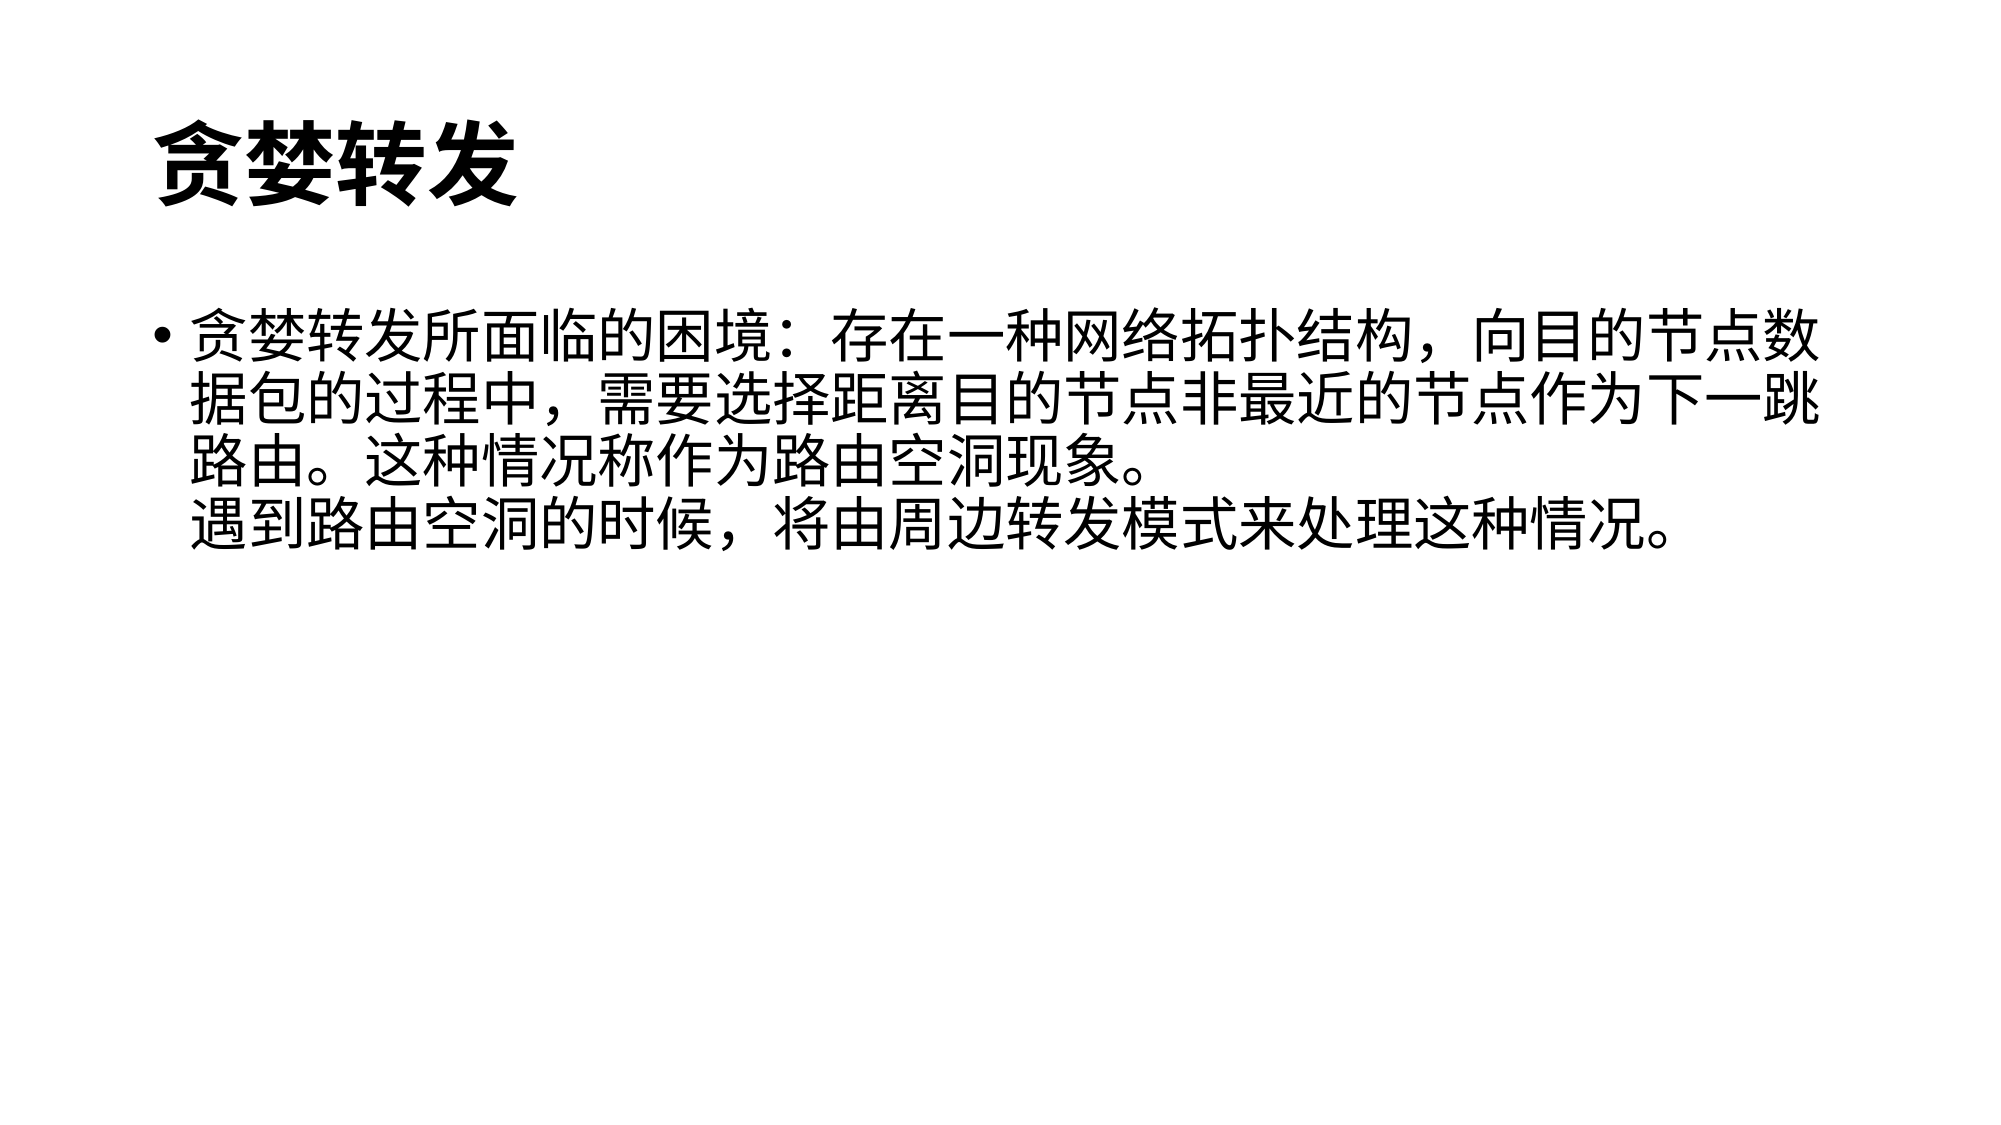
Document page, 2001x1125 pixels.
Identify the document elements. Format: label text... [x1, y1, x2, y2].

title 贪婪转发 [137, 59, 1863, 278]
list 贪婪转发所面临的困境：存在一种网络拓扑结构，向目的节点数据包的过程中，需要选择距离目的节点非最近的节点作为下一跳路由。这种情况称作为路由空洞现象。 遇到路由空洞的时候，将由周边转发模式来处理这种情况。 [137, 299, 1863, 1014]
